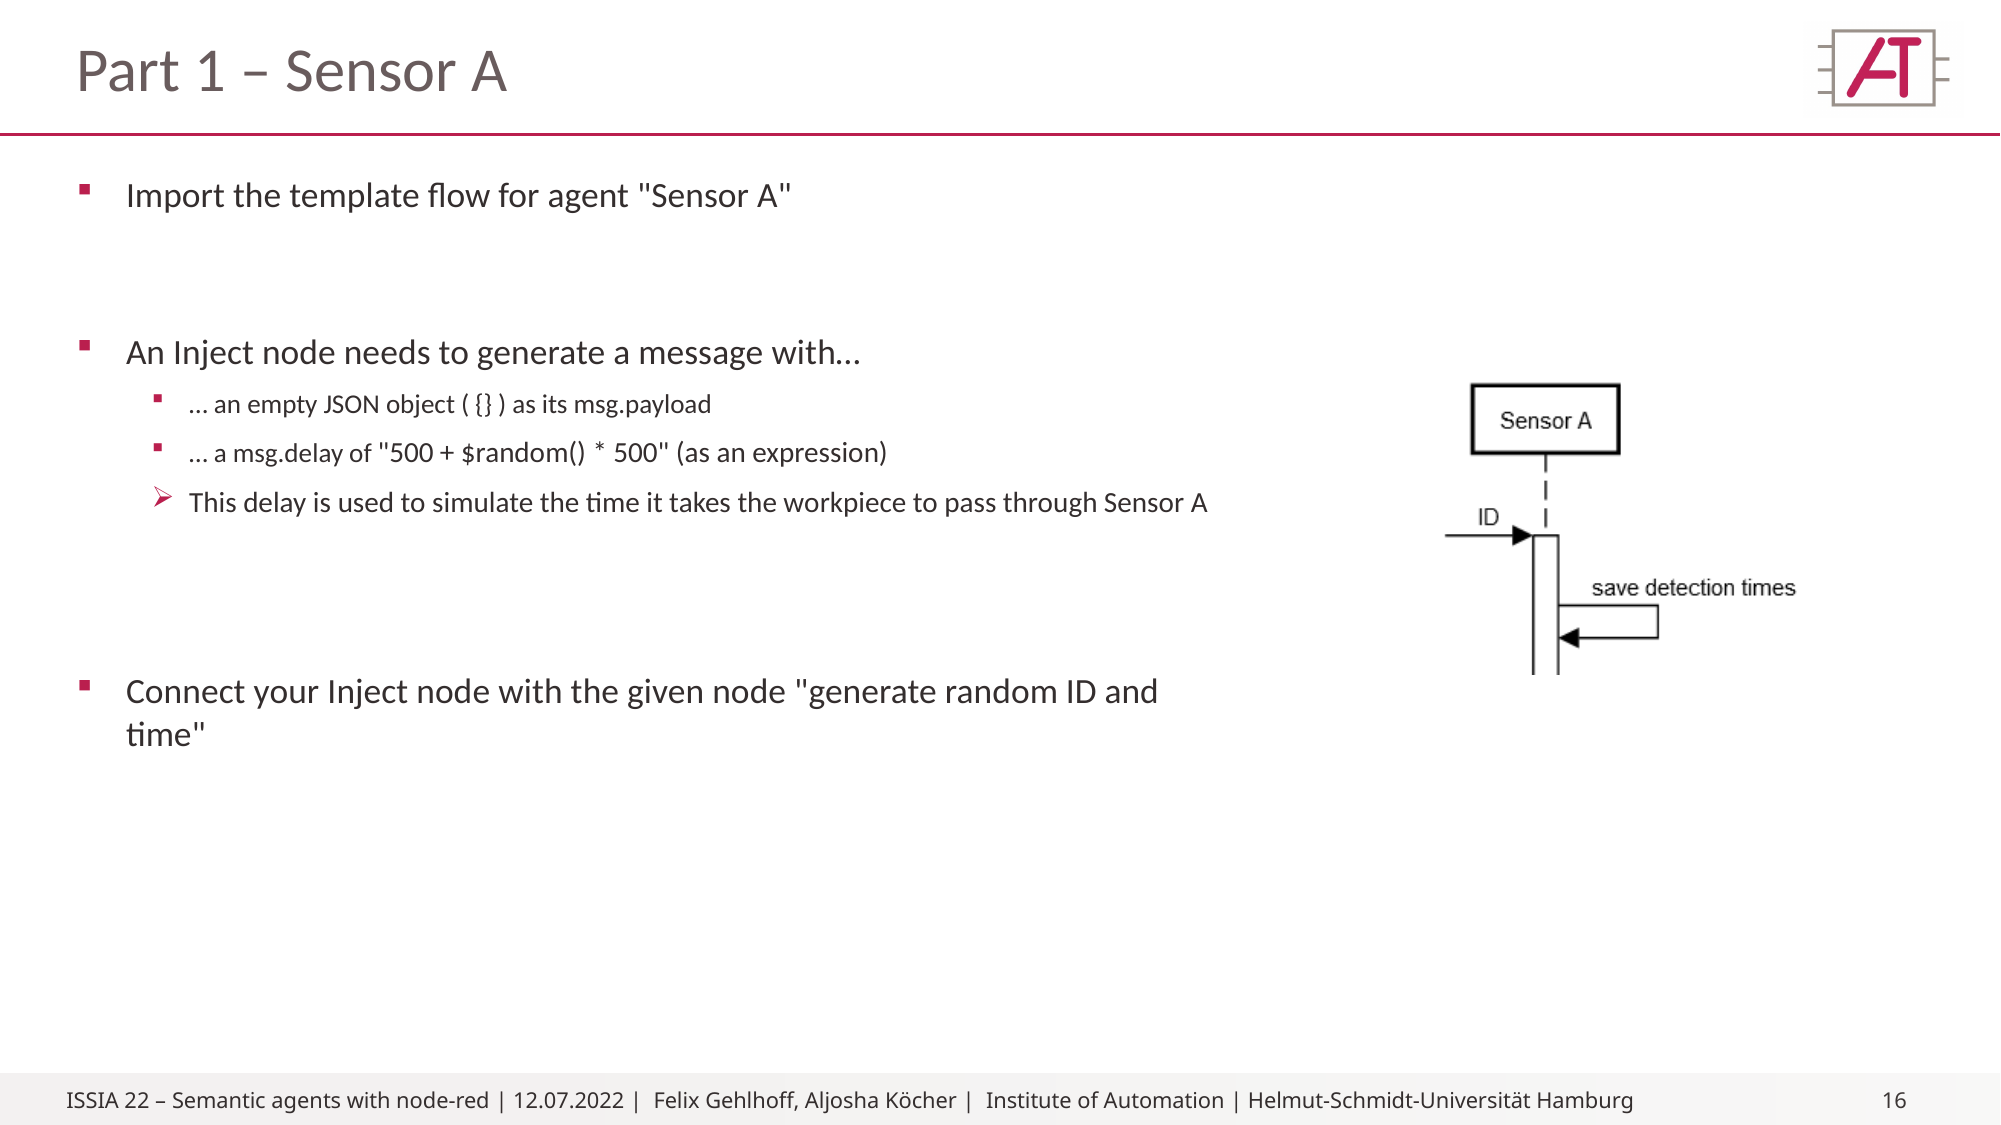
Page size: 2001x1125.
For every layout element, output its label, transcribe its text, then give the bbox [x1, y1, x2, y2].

title Part 1 – Sensor A [61, 14, 1766, 129]
picture [1803, 21, 1964, 118]
picture [1433, 325, 1806, 675]
list Import the template flow for agent "Sensor A" An Inject node needs to generate a message with… … an empty JSON object ( {} ) as its msg.payload … a msg.delay of "500 + $random() * 500" (as an expression) This delay is used to simulate the time it takes the workpiece to pass through Sensor A Connect your Inject node with the given node "generate random ID and time" [61, 164, 1233, 992]
